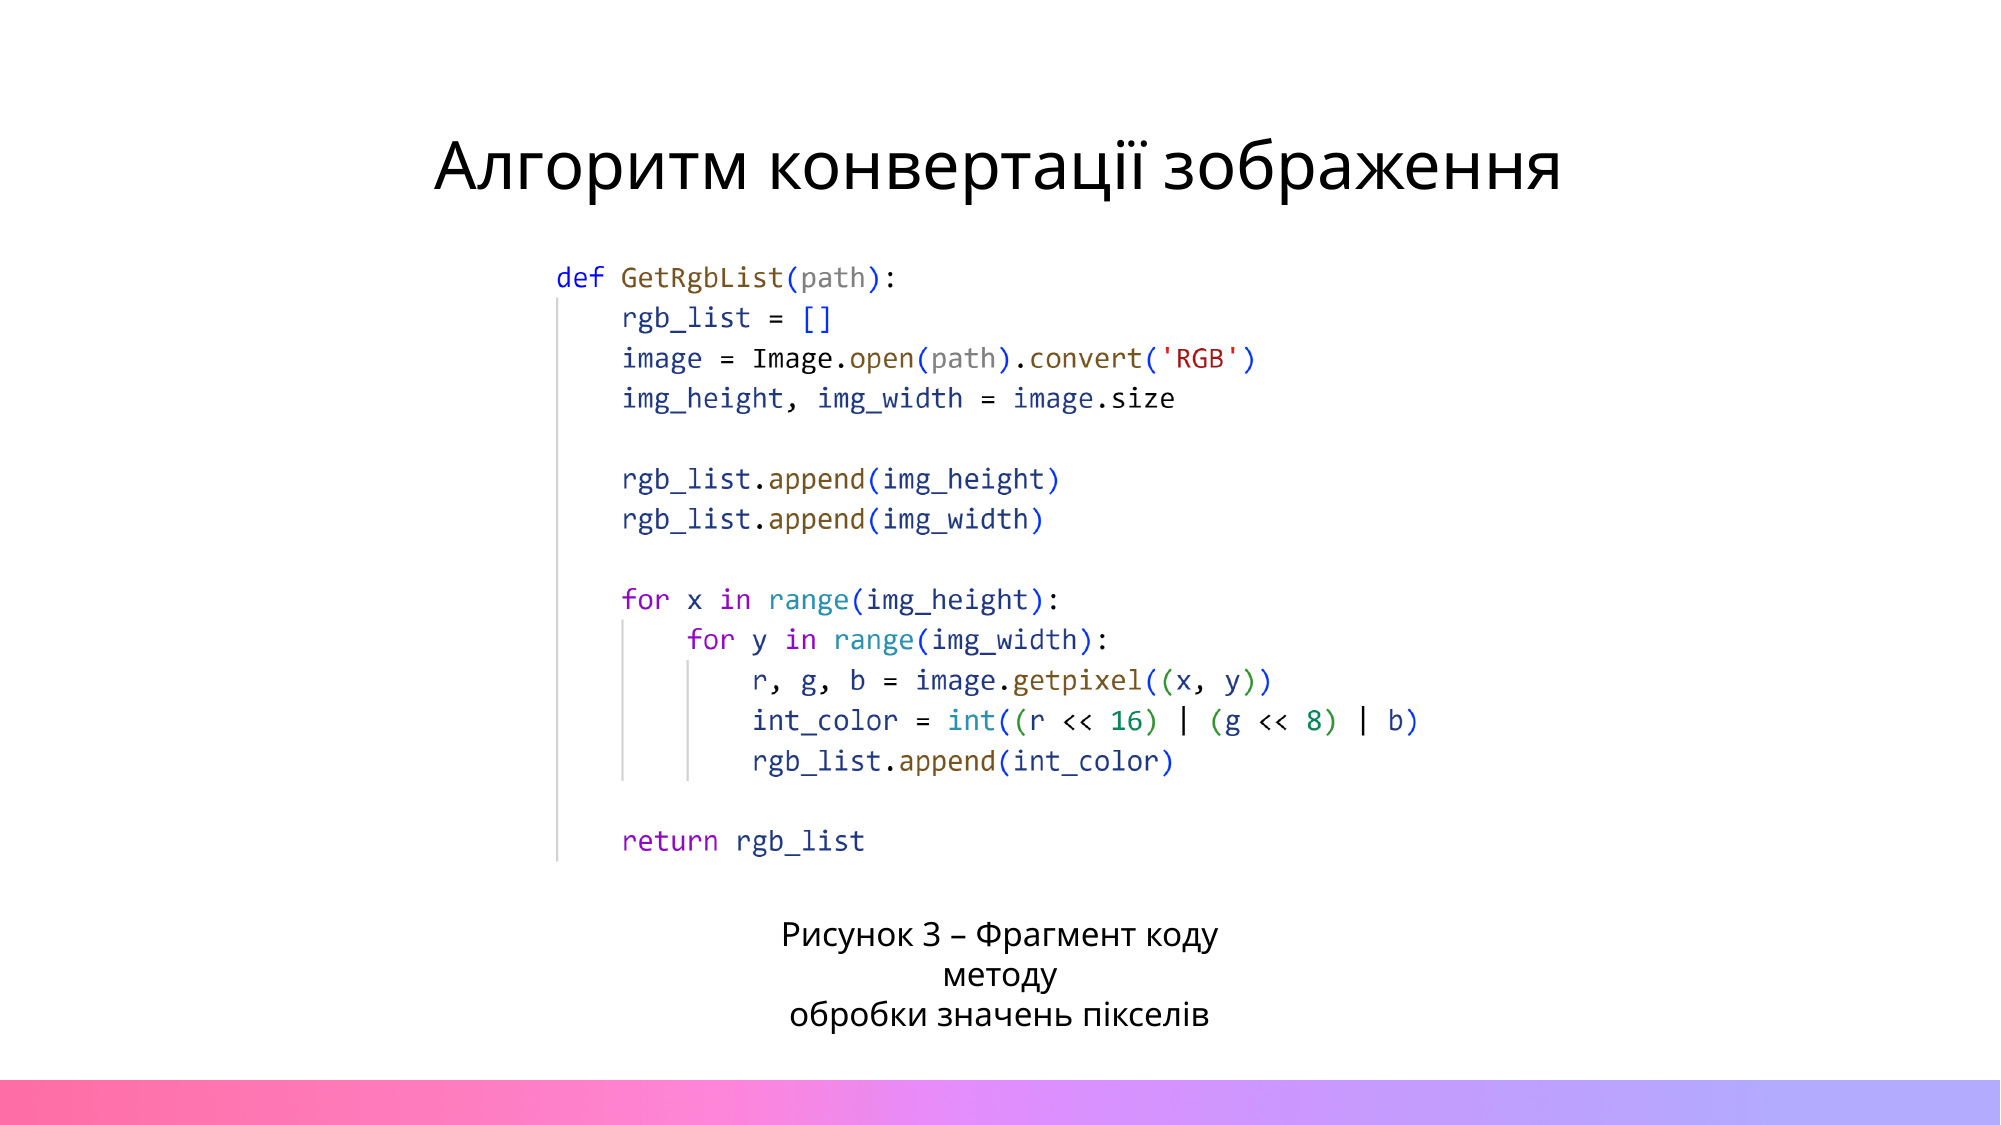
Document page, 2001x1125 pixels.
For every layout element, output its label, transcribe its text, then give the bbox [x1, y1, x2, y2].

text_box Алгоритм конвертації зображення [338, 36, 1662, 212]
picture [554, 252, 1446, 886]
text_box Рисунок 3 – Фрагмент коду методу обробки значень пікселів [723, 906, 1277, 1015]
picture [0, 1080, 2000, 1125]
